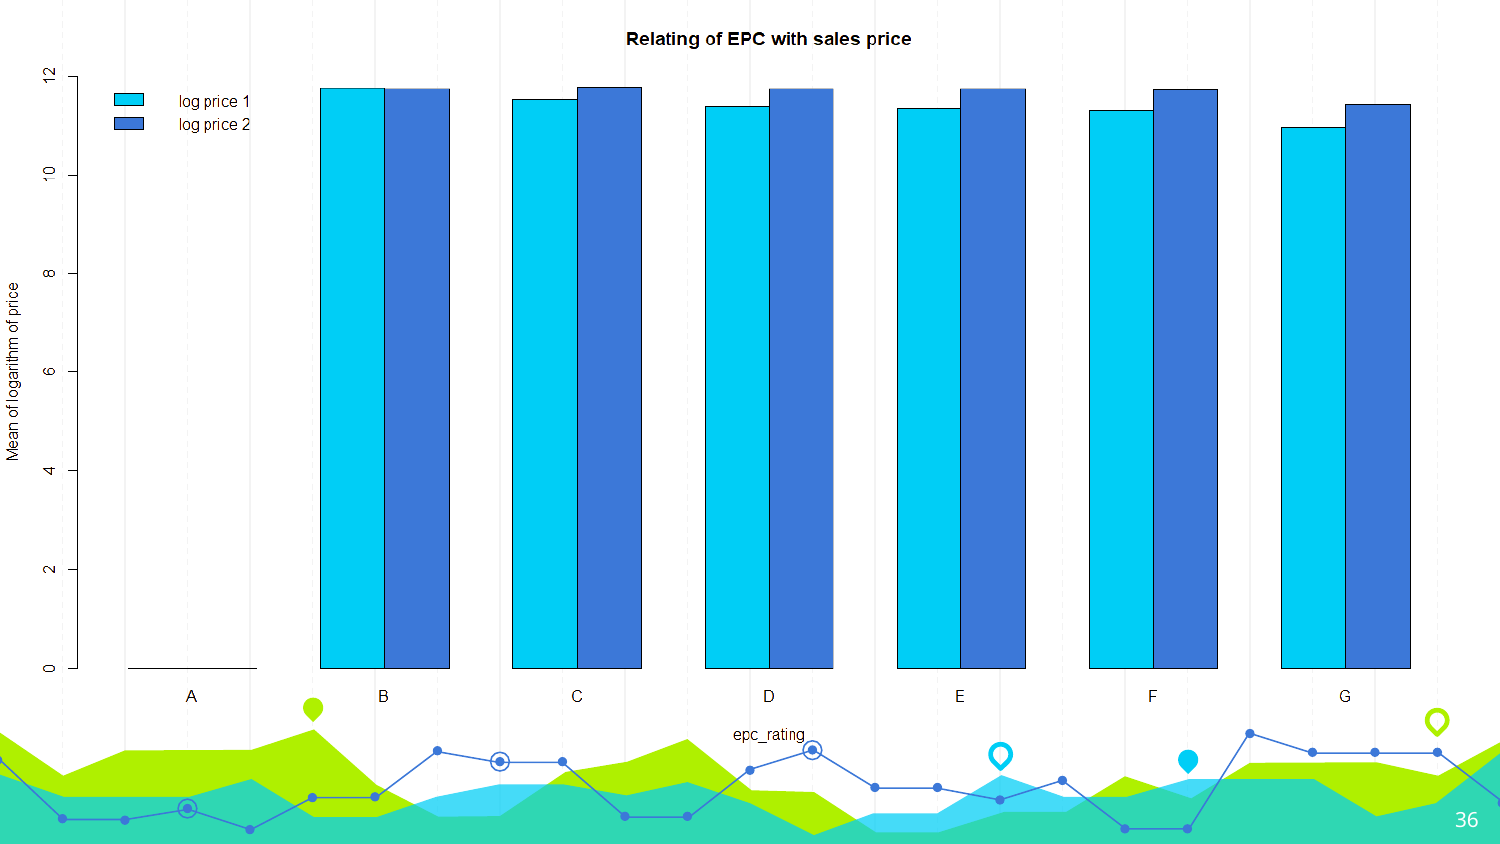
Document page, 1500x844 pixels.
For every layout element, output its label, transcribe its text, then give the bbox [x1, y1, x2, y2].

slide_number 36 [1403, 791, 1494, 844]
picture [0, 0, 1500, 763]
